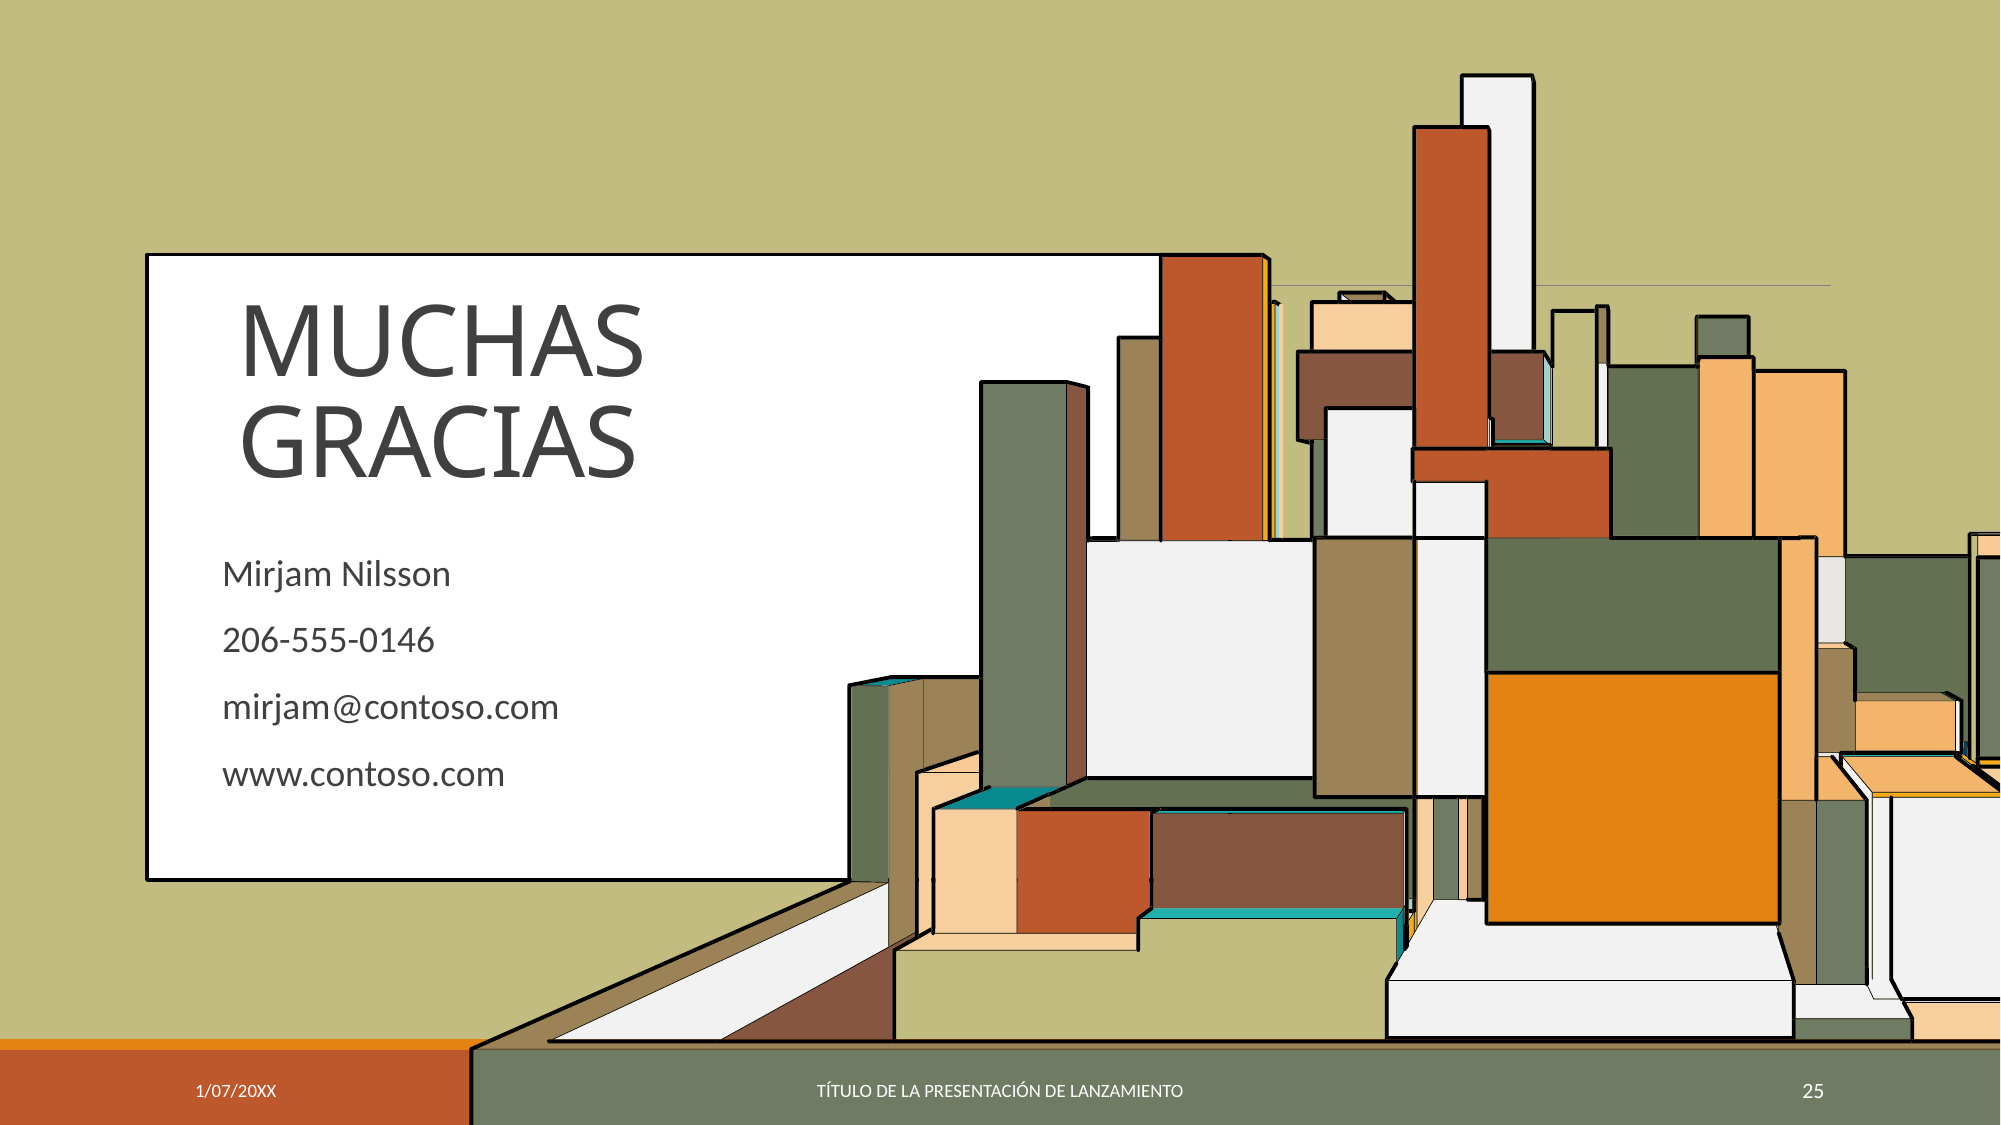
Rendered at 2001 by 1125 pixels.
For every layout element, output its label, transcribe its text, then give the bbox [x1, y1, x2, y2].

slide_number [180, 1059, 586, 1120]
footer Título de la presentación de lanzamiento [604, 1059, 1396, 1120]
title MUCHAS GRACIAS [221, 288, 929, 506]
slide_number 25 [1624, 1059, 1840, 1120]
list Mirjam Nilsson​ 206-555-0146 mirjam@contoso.com www.contoso.com [221, 523, 797, 819]
